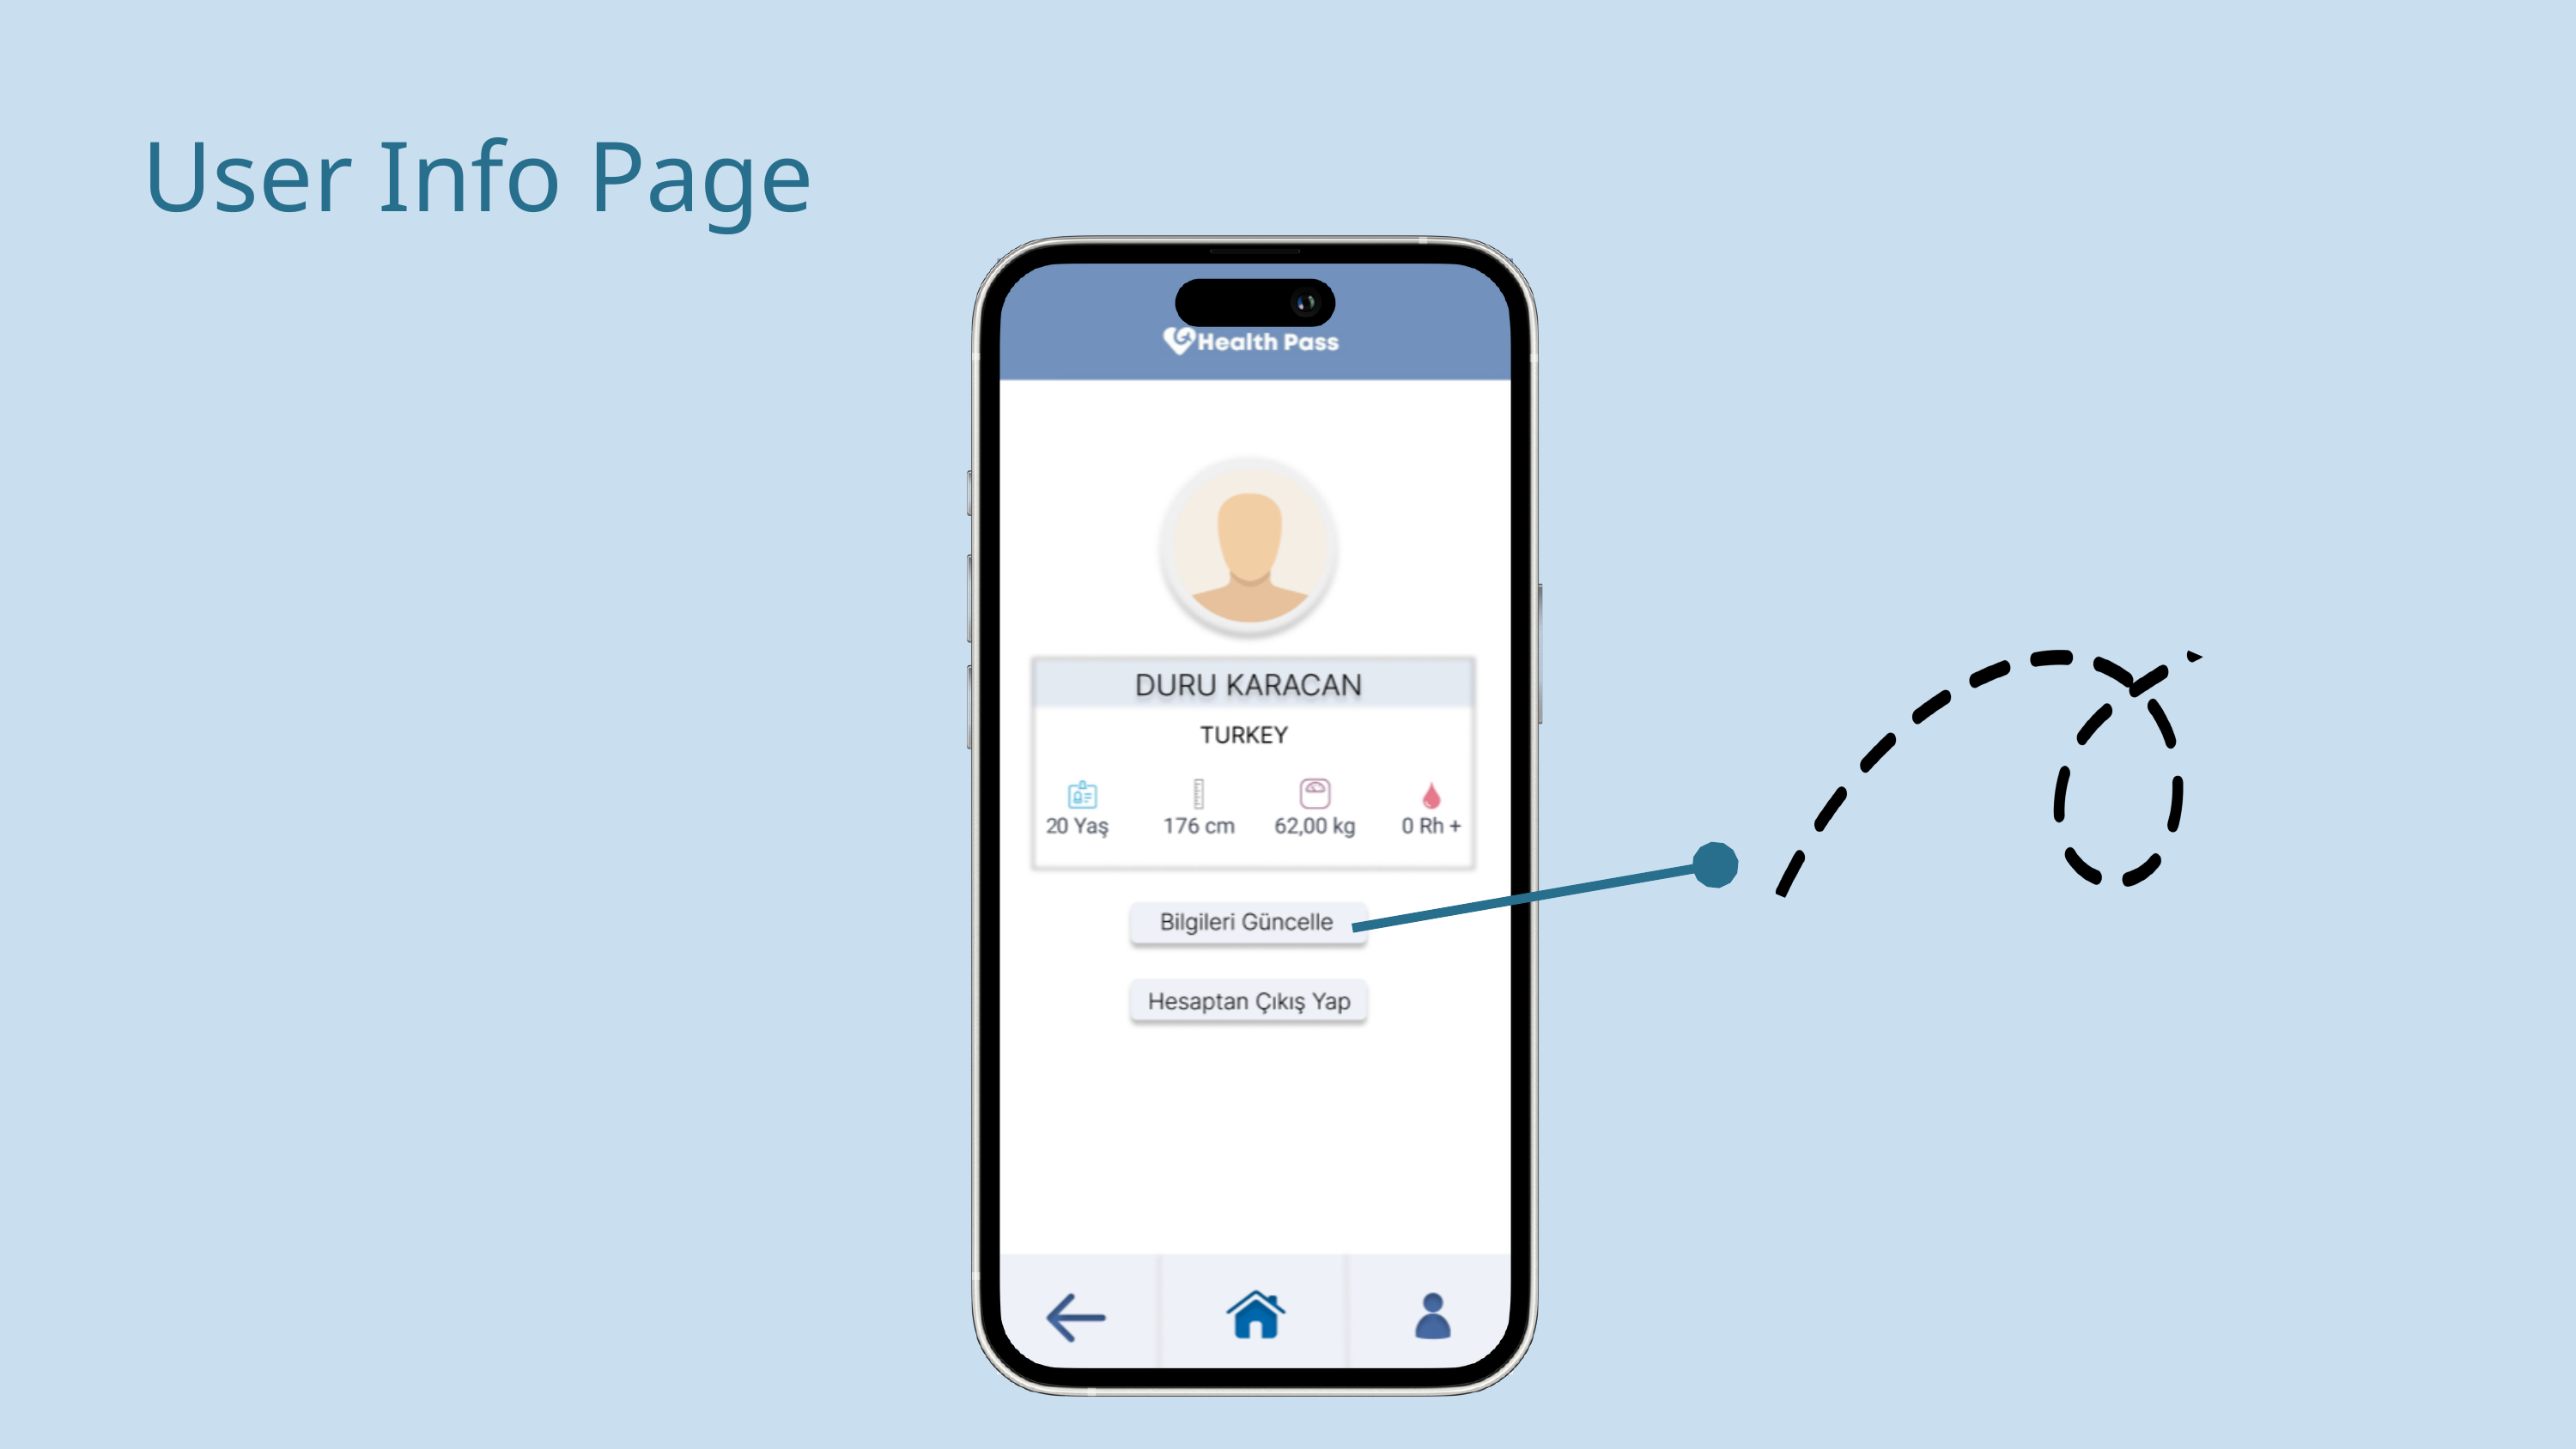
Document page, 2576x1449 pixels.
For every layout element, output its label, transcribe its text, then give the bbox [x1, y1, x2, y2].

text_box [967, 234, 1543, 1397]
text_box [1715, 512, 2454, 1119]
text_box [1546, 856, 1722, 895]
text_box User Info Page [142, 126, 2368, 231]
